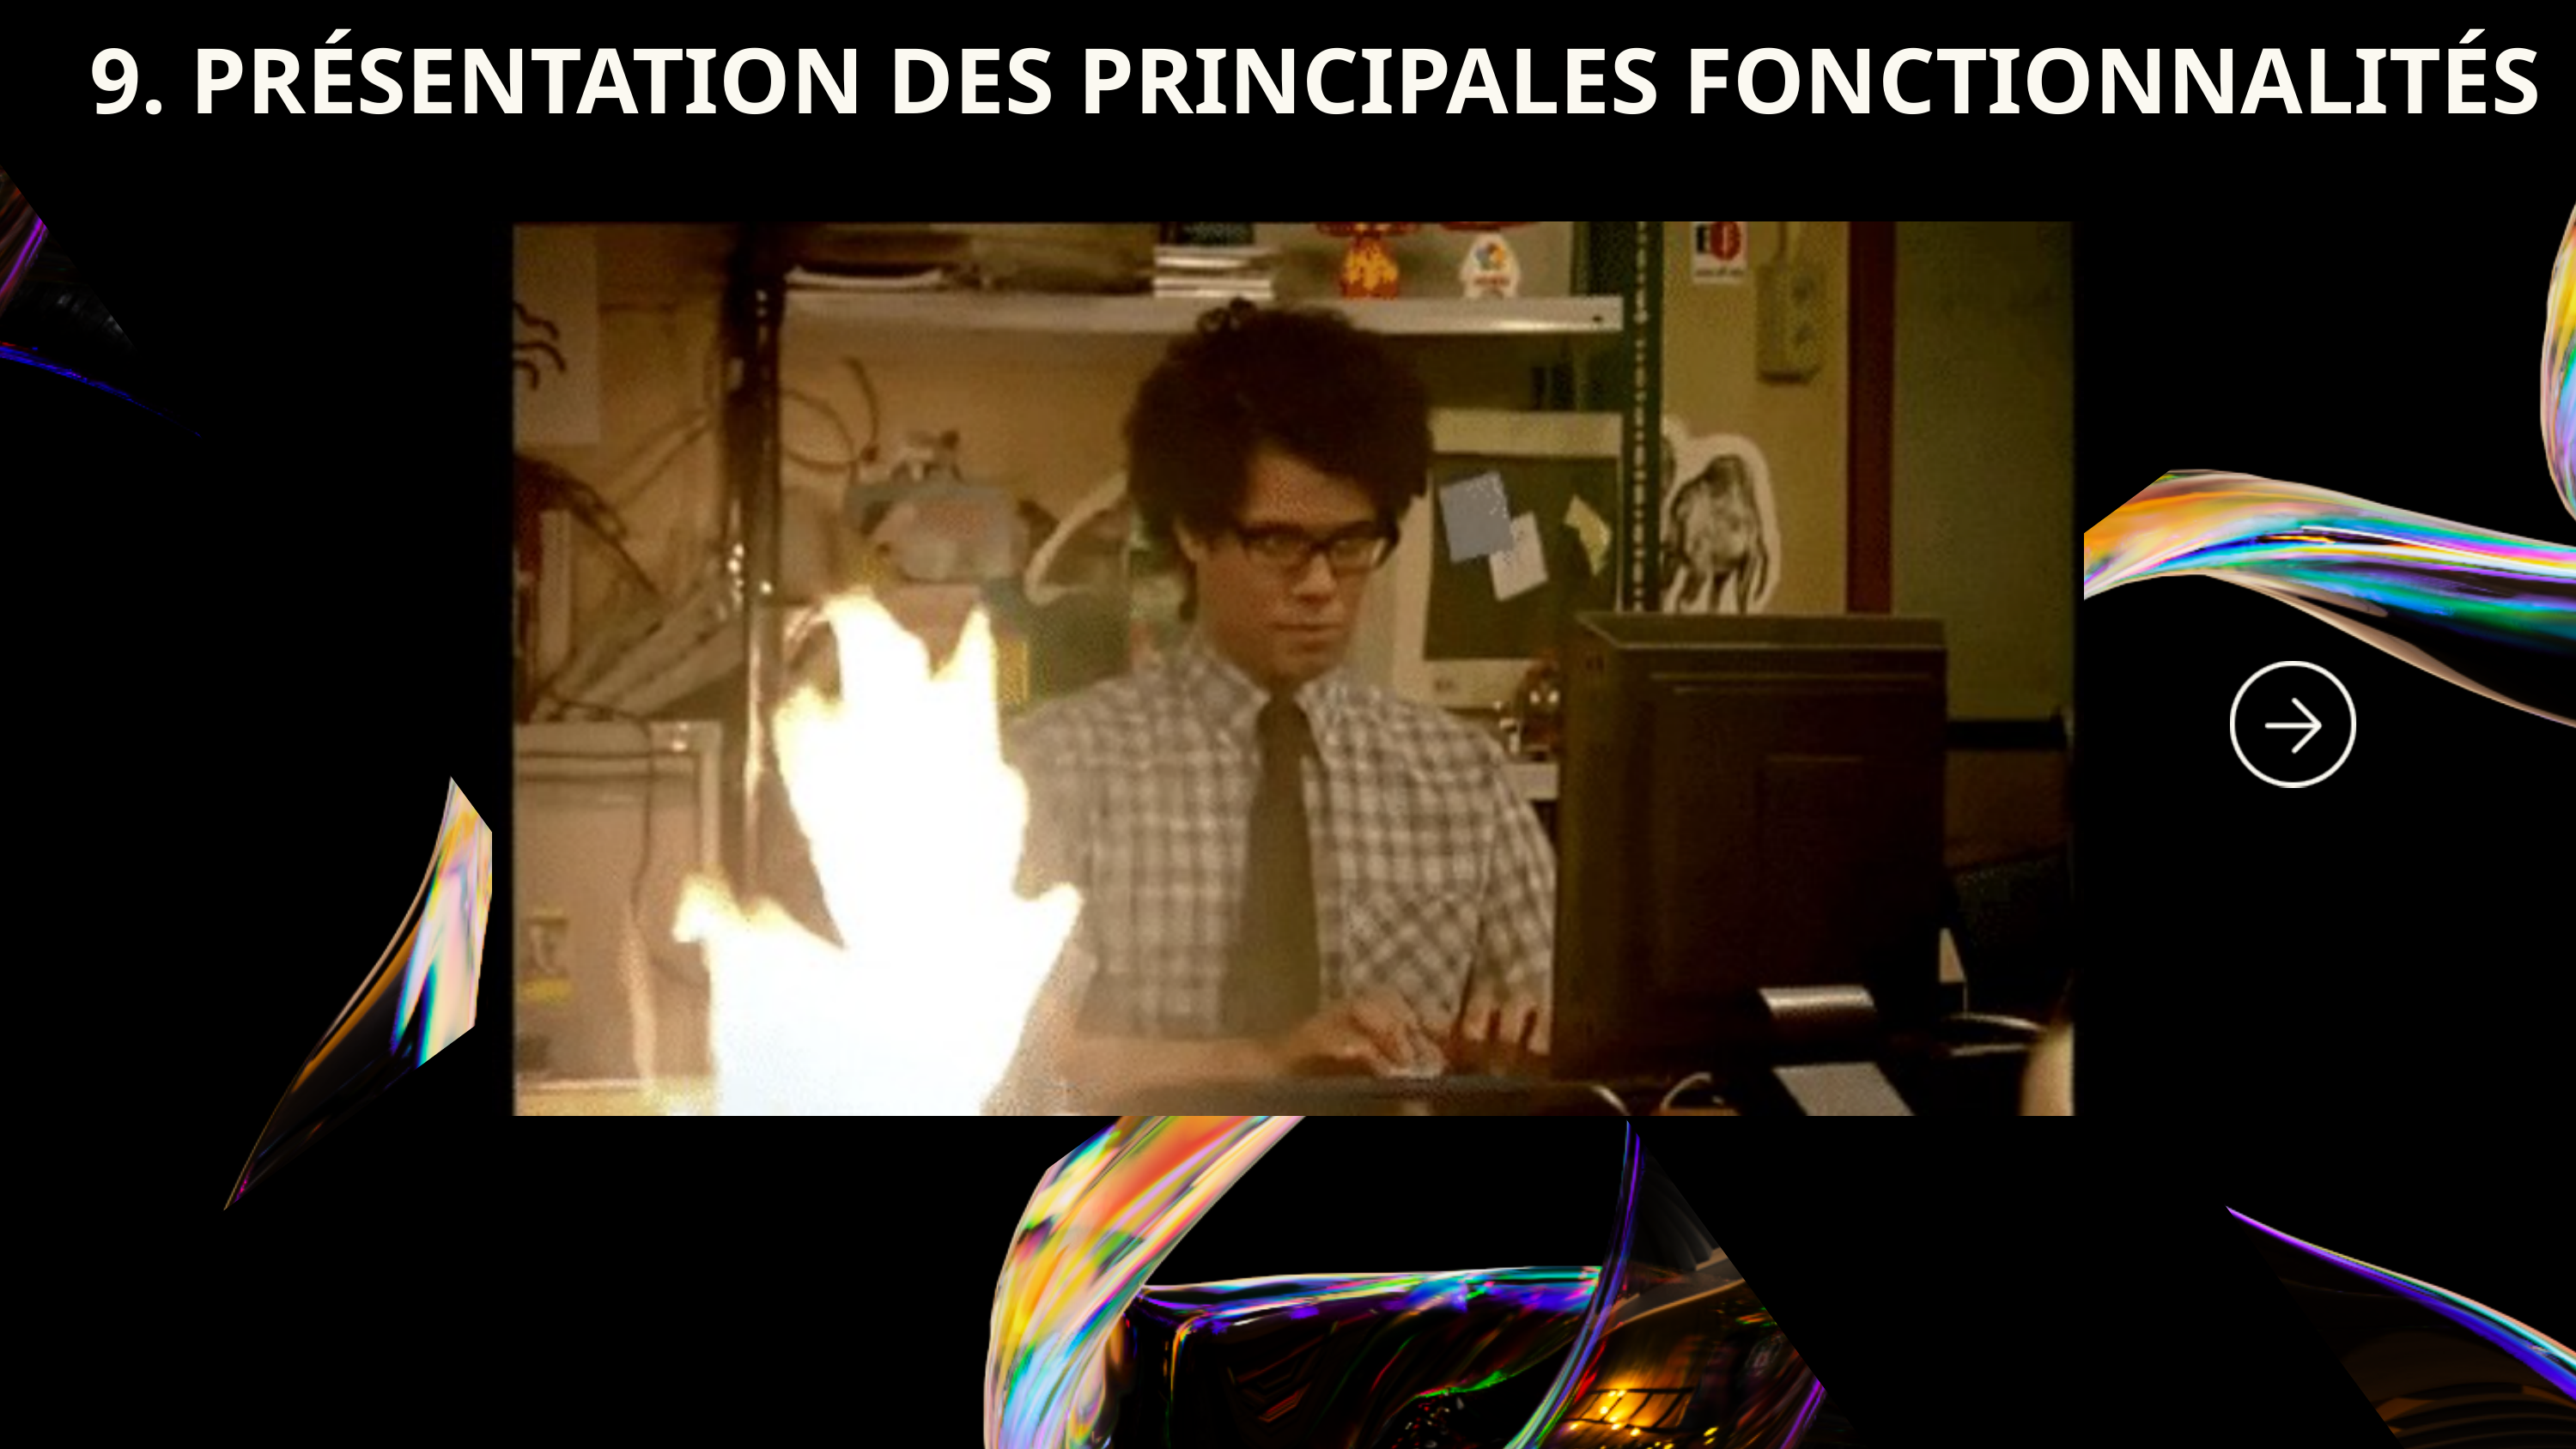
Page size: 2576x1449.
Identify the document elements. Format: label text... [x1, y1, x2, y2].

text_box [492, 221, 2084, 1116]
text_box 9. PRÉSENTATION DES PRINCIPALES FONCTIONNALITÉS [24, 32, 2576, 132]
text_box [666, 1116, 1869, 1449]
text_box [0, 164, 492, 1375]
text_box [2084, 171, 2576, 1449]
text_box [2230, 661, 2357, 788]
